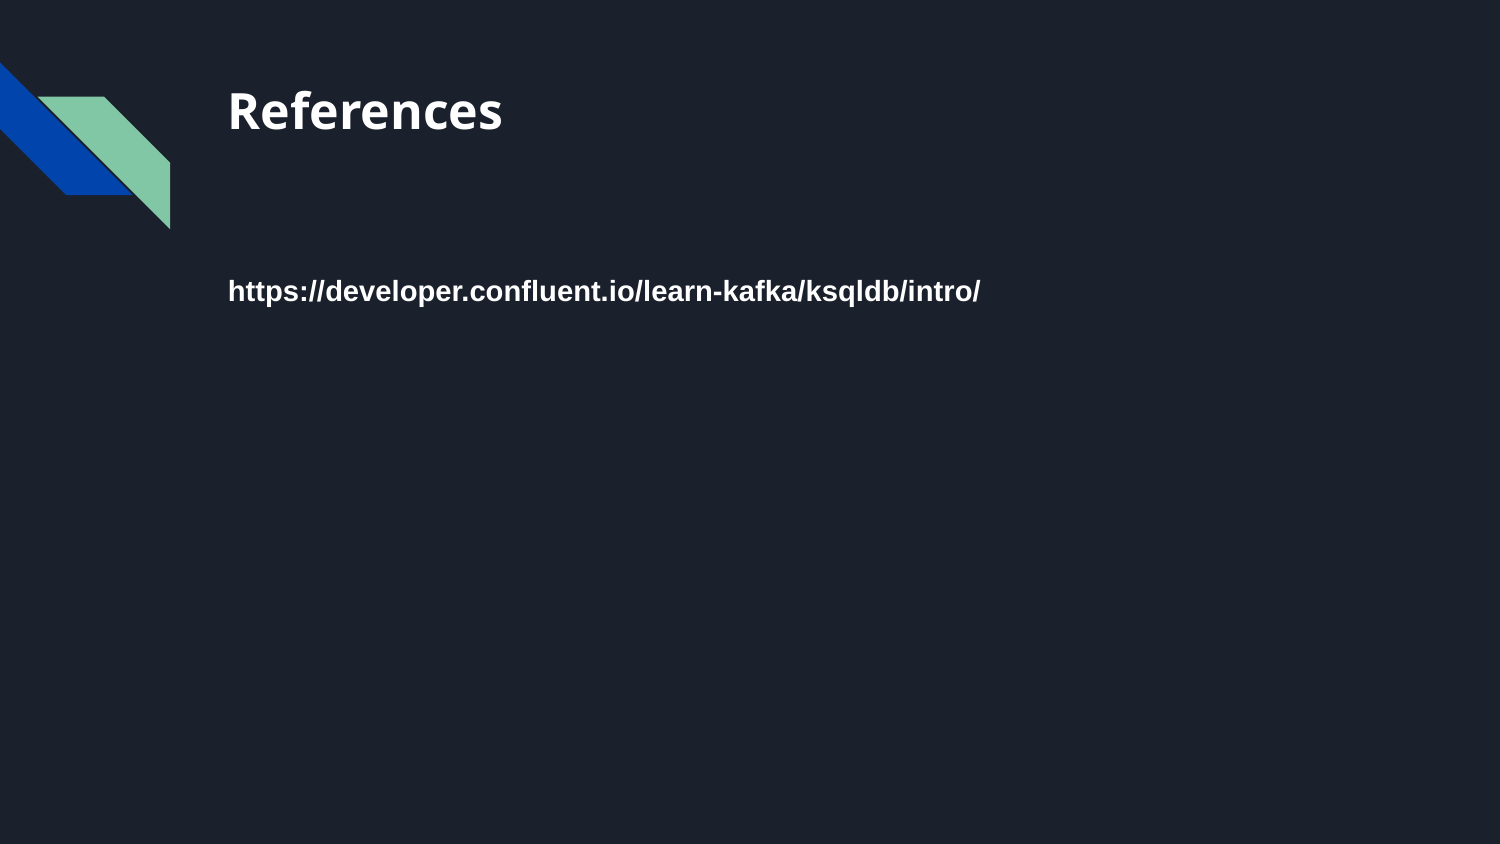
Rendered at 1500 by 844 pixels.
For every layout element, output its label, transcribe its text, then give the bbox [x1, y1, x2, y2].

list https://developer.confluent.io/learn-kafka/ksqldb/intro/ [212, 257, 1368, 735]
title References [212, 64, 1368, 215]
